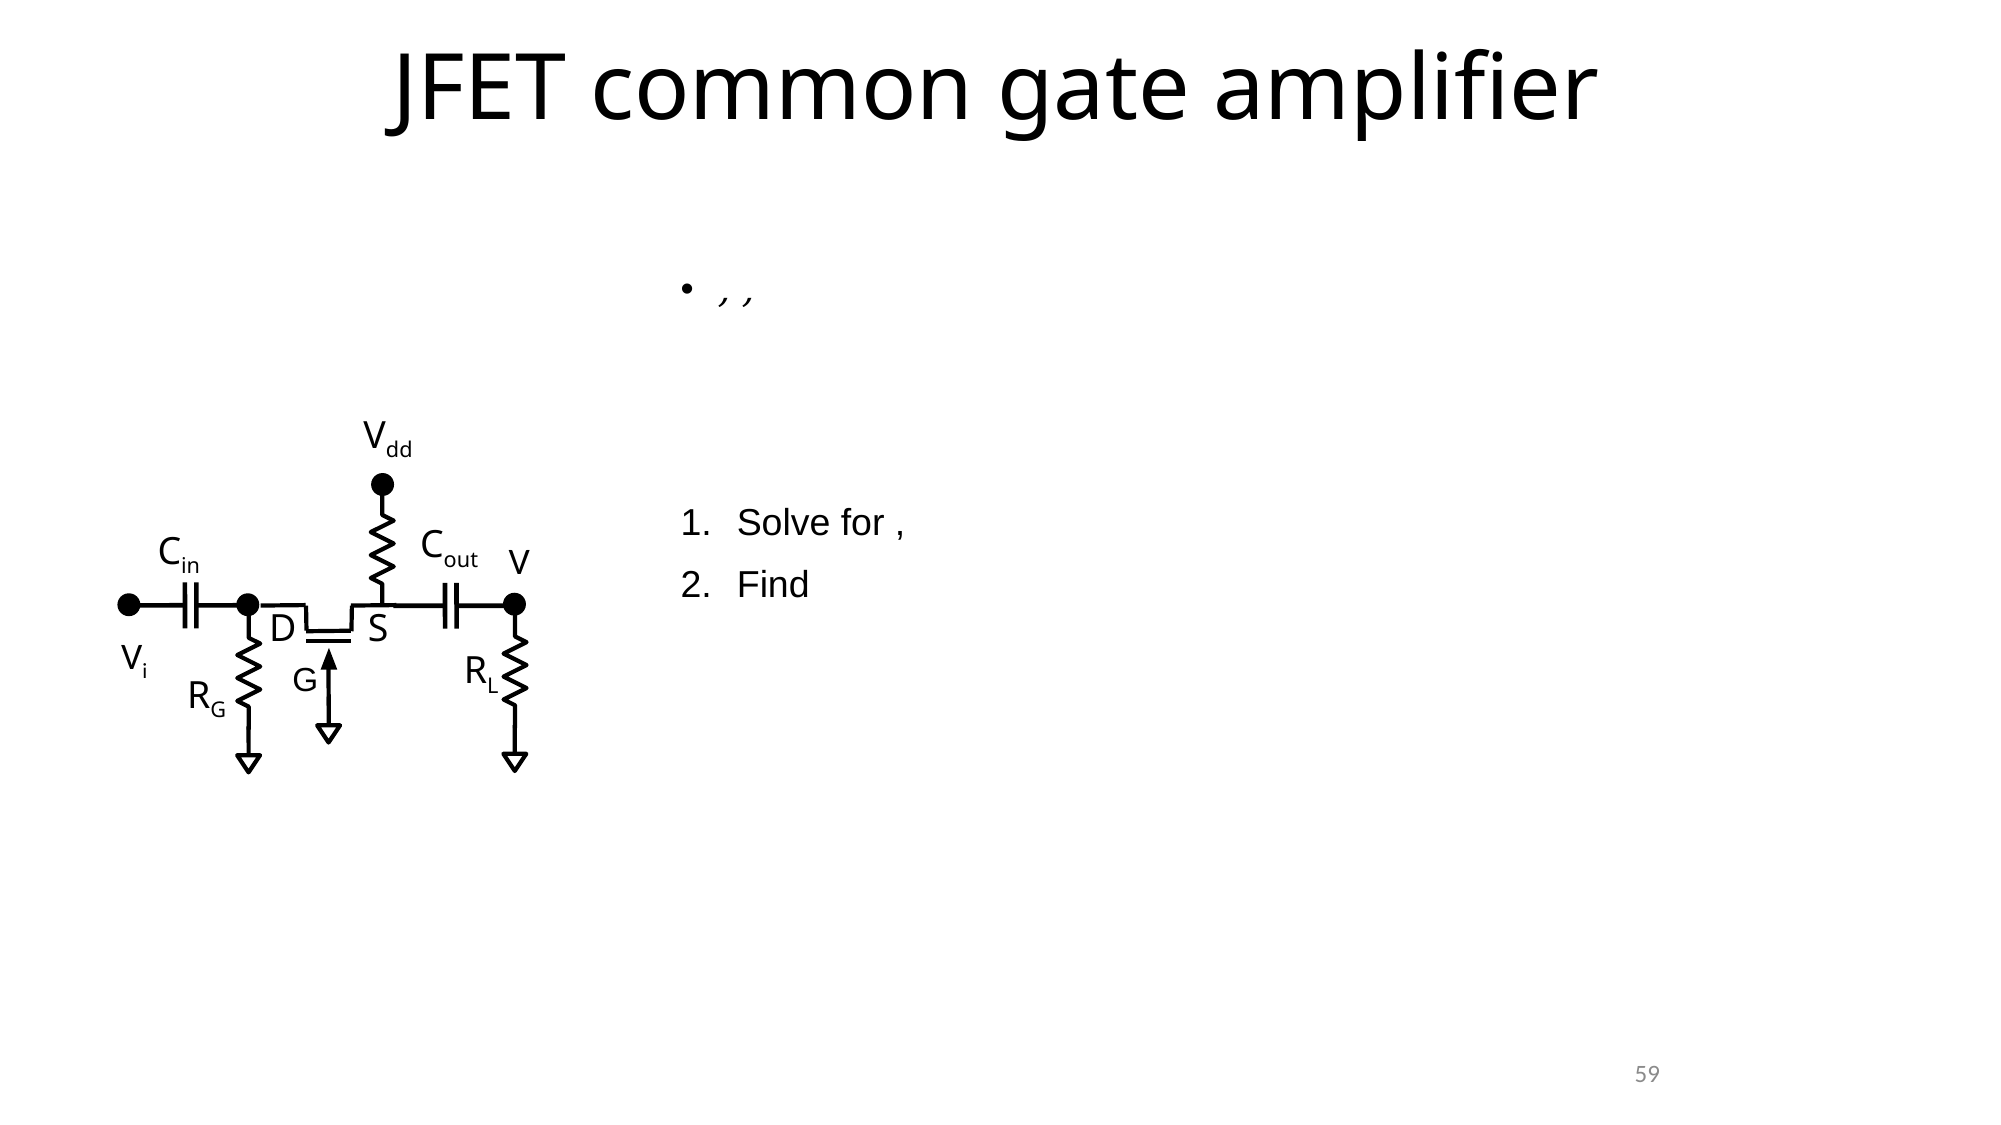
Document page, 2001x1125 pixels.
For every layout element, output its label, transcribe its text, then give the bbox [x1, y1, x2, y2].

slide_number 59 [1325, 1042, 1675, 1103]
title JFET common gate amplifier [54, 18, 1938, 162]
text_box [100, 403, 541, 773]
